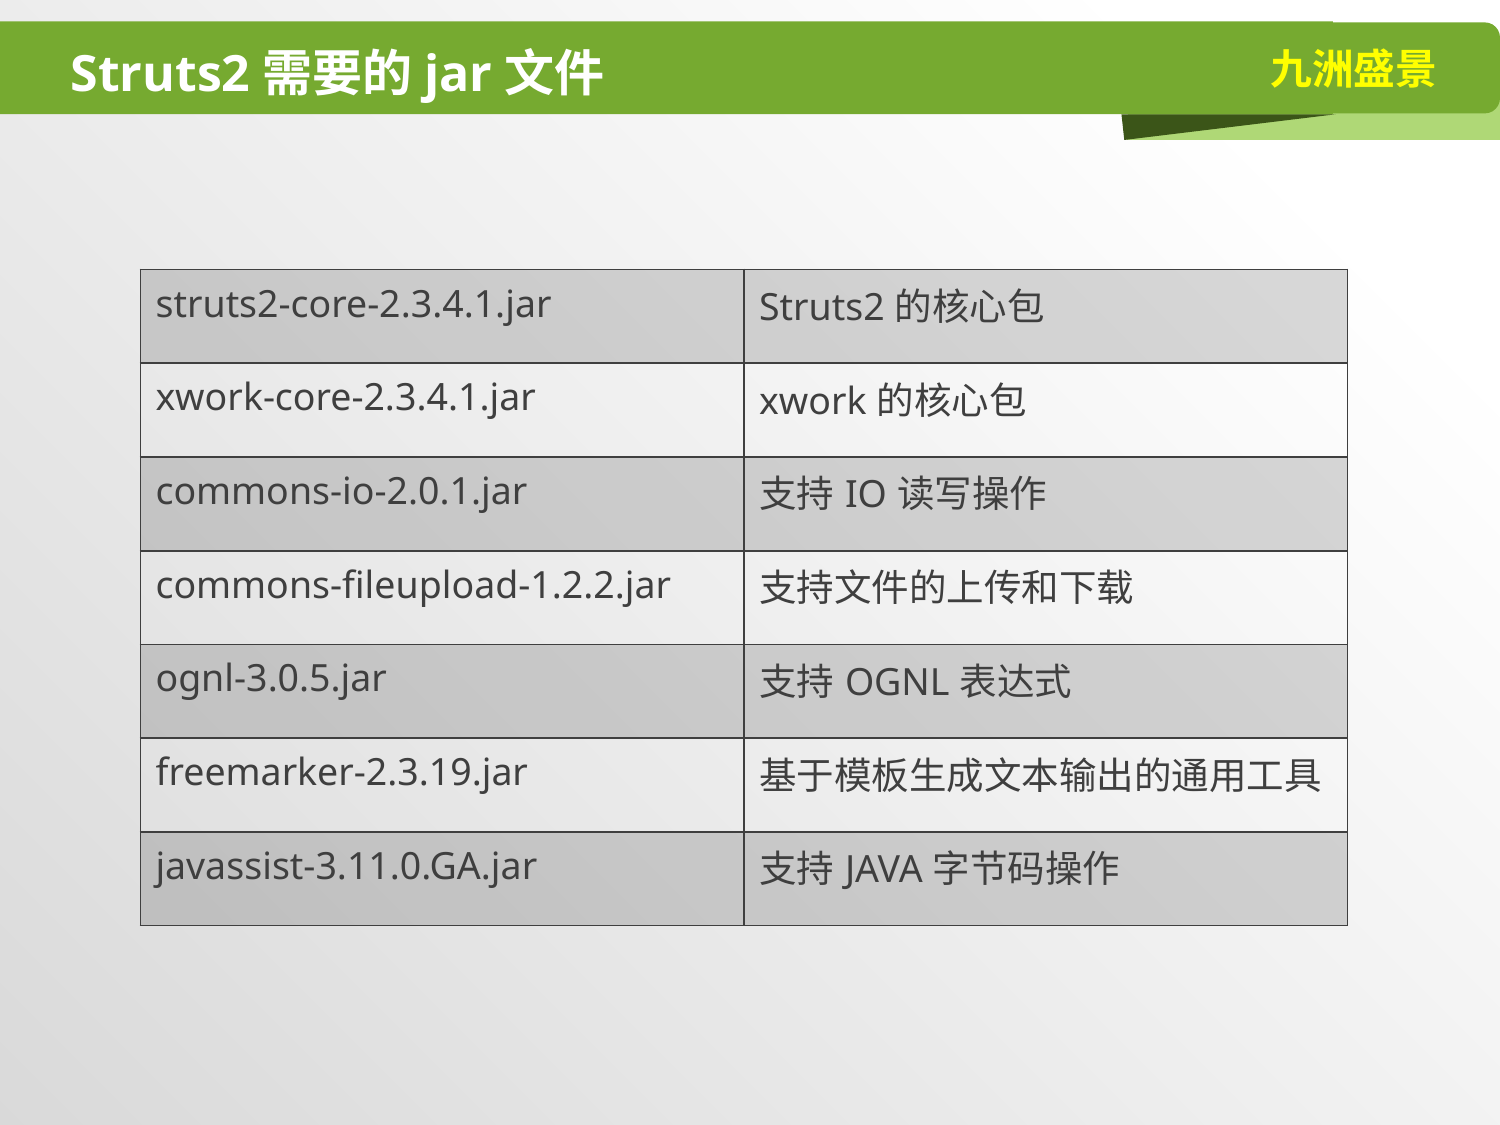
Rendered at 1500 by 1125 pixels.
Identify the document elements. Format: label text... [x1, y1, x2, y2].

table_header Struts2的核心包 [745, 270, 1347, 362]
table_cell xwork-core-2.3.4.1.jar [141, 364, 743, 456]
title Struts2需要的jar文件 [55, 25, 1318, 110]
table_cell commons-io-2.0.1.jar [141, 458, 743, 550]
table_cell 基于模板生成文本输出的通用工具 [745, 739, 1347, 831]
table_cell xwork的核心包 [745, 364, 1347, 456]
table_cell 支持IO读写操作 [745, 458, 1347, 550]
table_cell 支持JAVA字节码操作 [745, 833, 1347, 925]
table_cell javassist-3.11.0.GA.jar [141, 833, 743, 925]
table_header struts2-core-2.3.4.1.jar [141, 270, 743, 362]
table_cell 支持文件的上传和下载 [745, 552, 1347, 644]
table_cell commons-fileupload-1.2.2.jar [141, 552, 743, 644]
table_cell 支持OGNL表达式 [745, 645, 1347, 737]
table_cell ognl-3.0.5.jar [141, 645, 743, 737]
table_cell freemarker-2.3.19.jar [141, 739, 743, 831]
